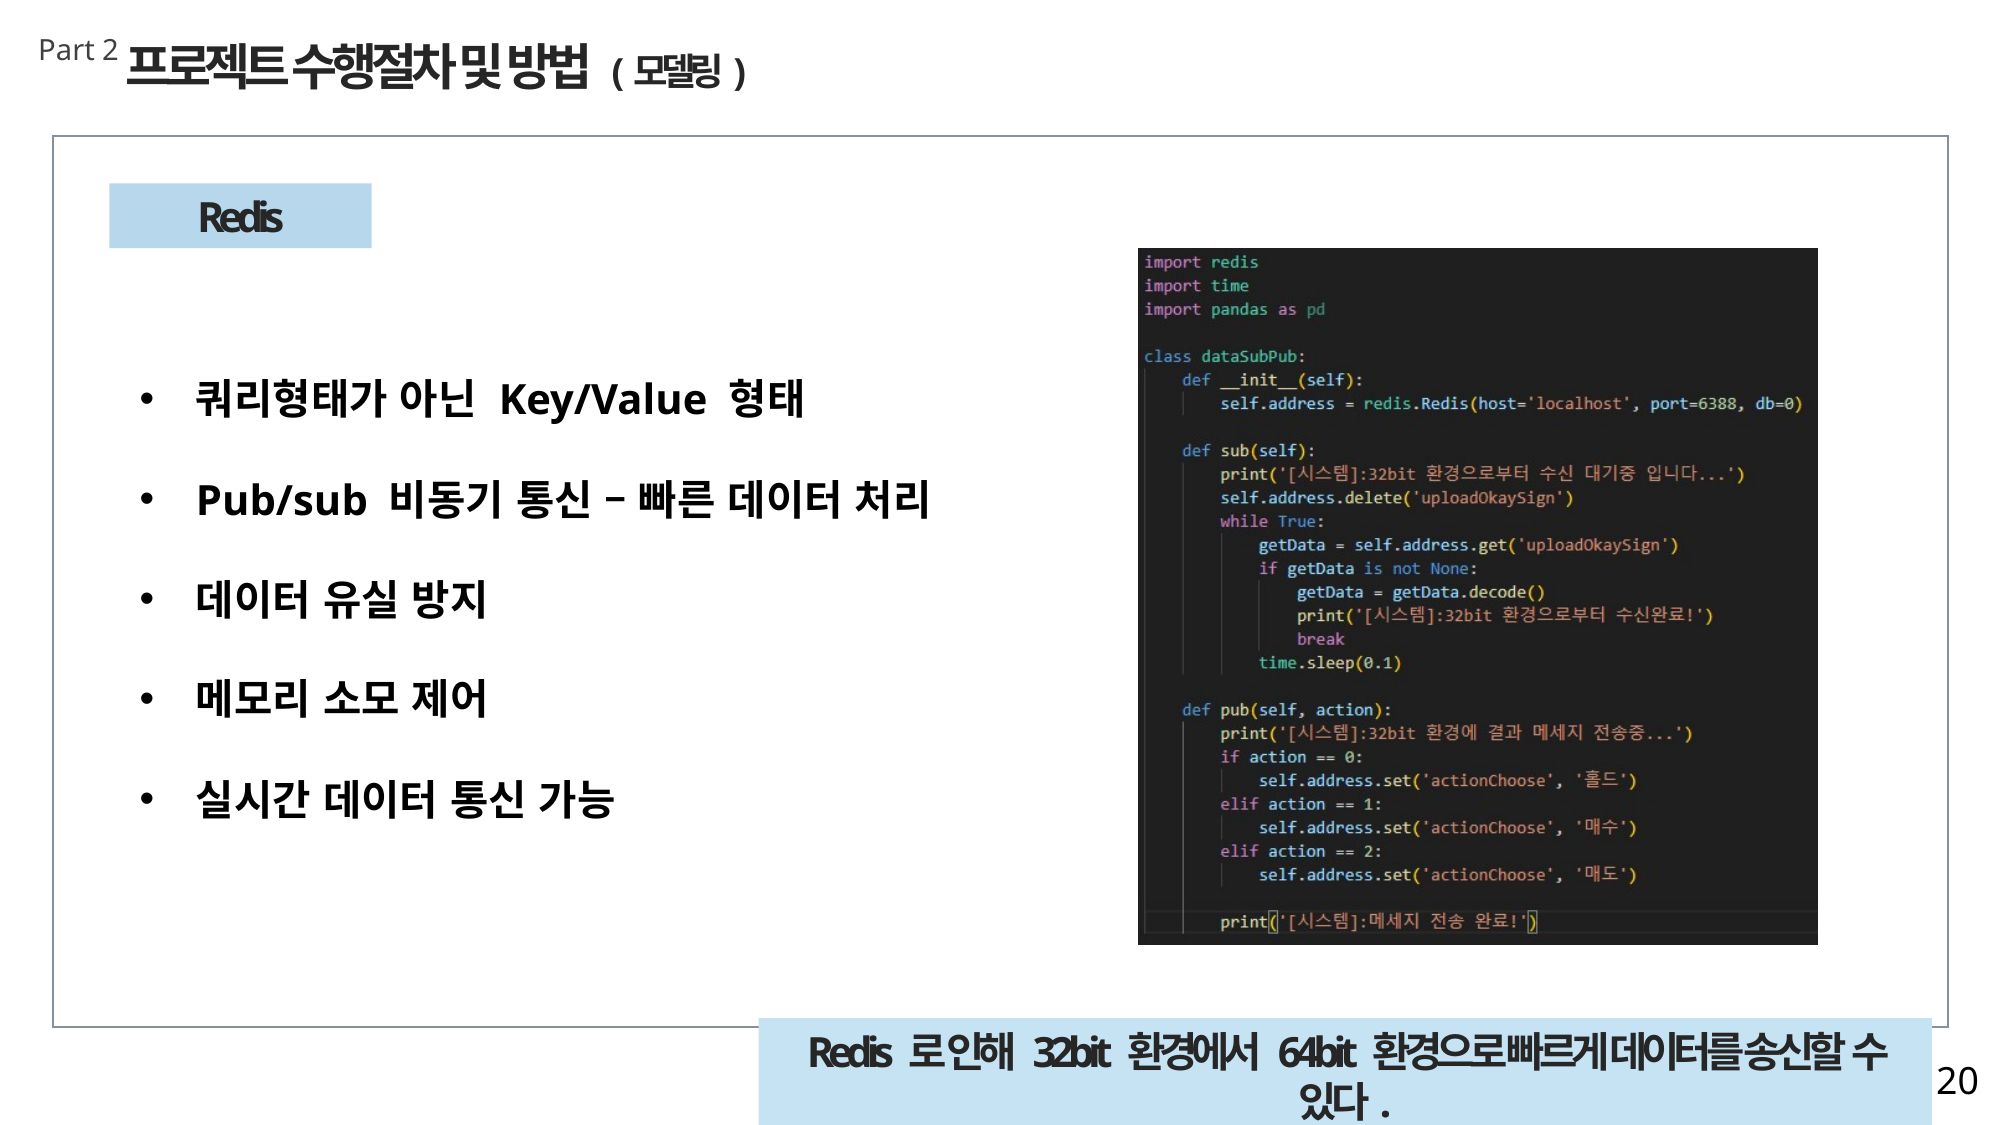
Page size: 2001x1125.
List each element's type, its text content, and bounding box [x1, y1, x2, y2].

picture [1138, 248, 1818, 945]
text_box 쿼리형태가 아닌 Key/Value 형태 Pub/sub 비동기 통신 – 빠른 데이터 처리 데이터 유실 방지 메모리 소모 제어 실시간 데이터 통신 가능 [124, 265, 1090, 831]
text_box Part 2 [23, 23, 134, 74]
text_box [1932, 1110, 2000, 1117]
text_box Redis [109, 183, 372, 249]
text_box [52, 135, 1949, 1028]
text_box 20 [1921, 1049, 2000, 1110]
text_box 프로젝트 수행절차 및 방법 (모델링) [110, 28, 761, 104]
text_box Redis 로 인해 32bit 환경에서 64bit 환경으로 빠르게 데이터를 송신할 수 있다. [758, 1018, 1932, 1125]
